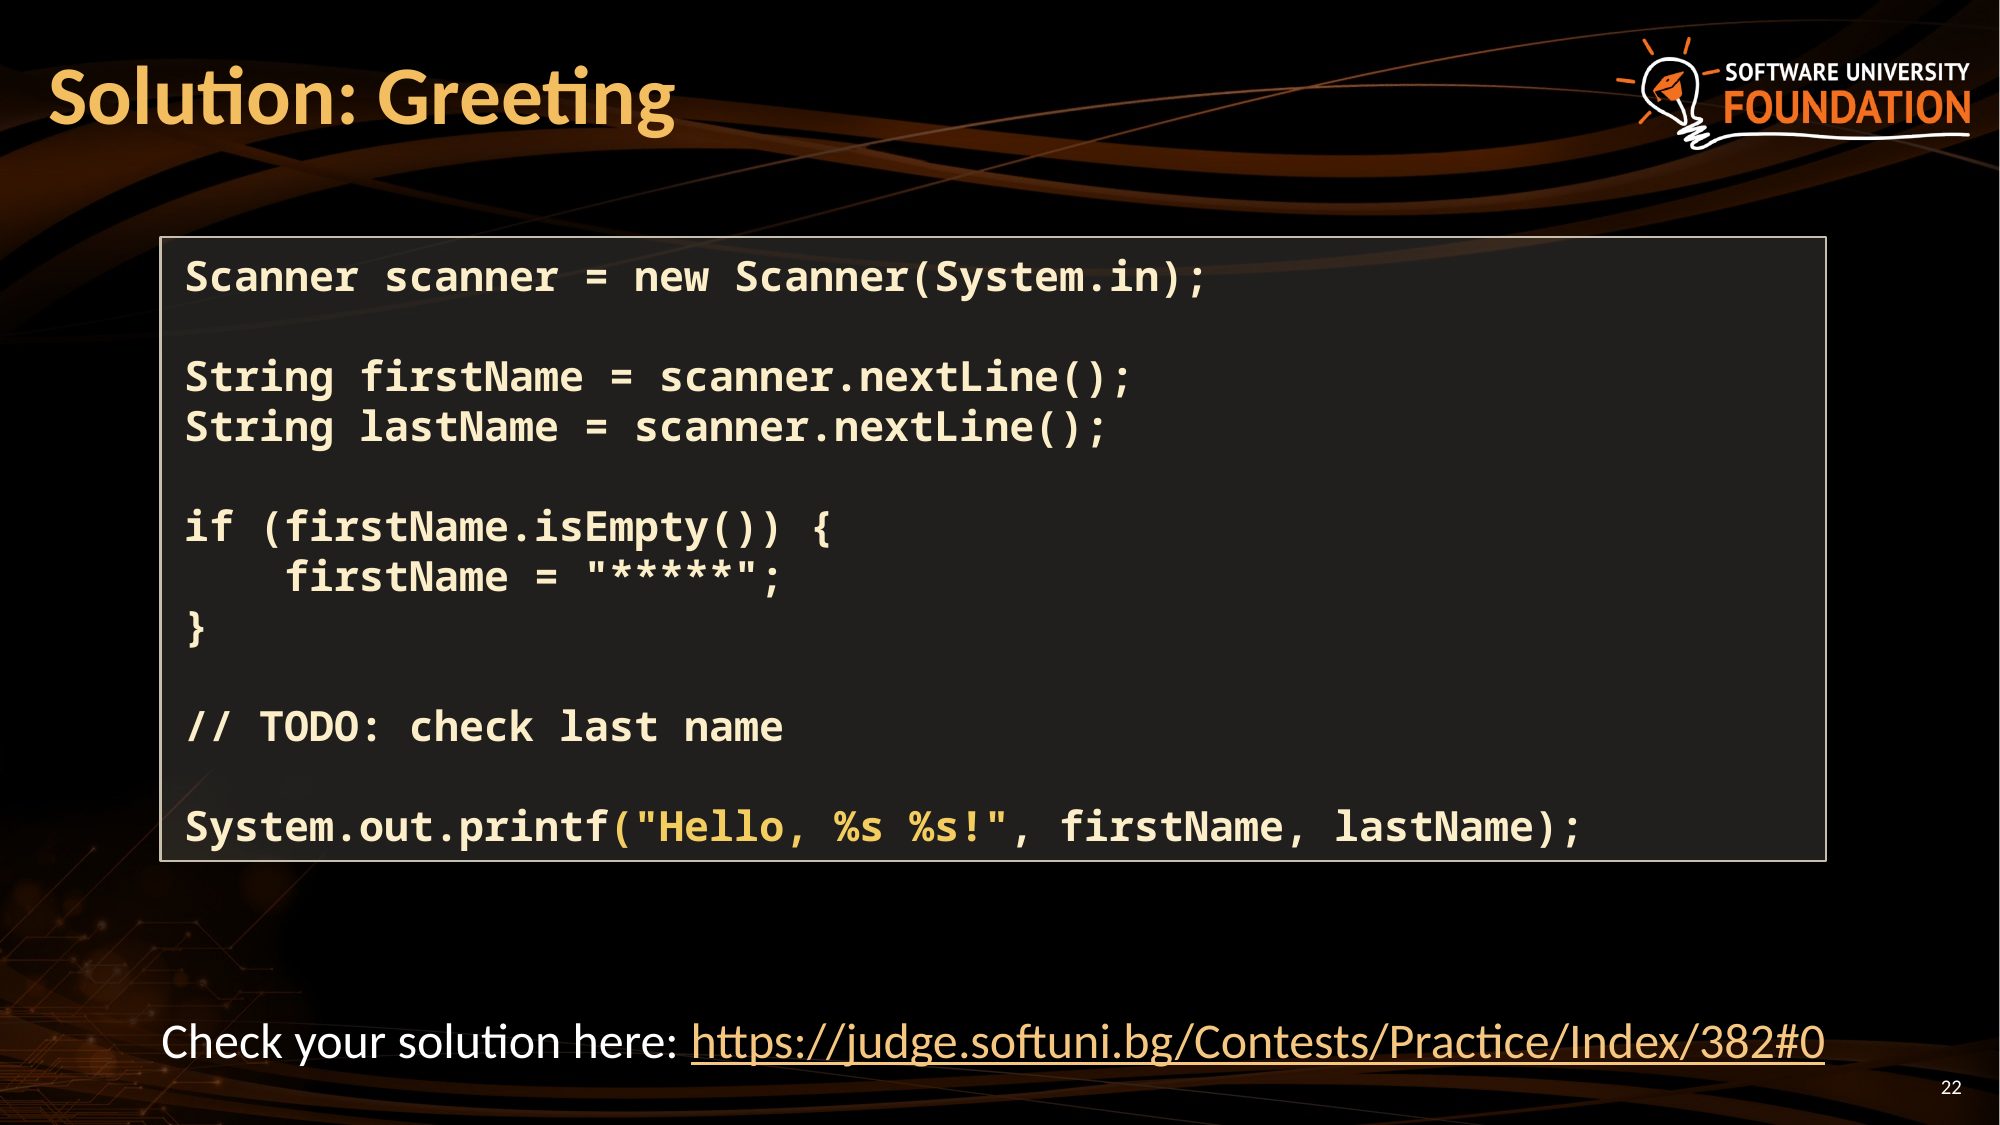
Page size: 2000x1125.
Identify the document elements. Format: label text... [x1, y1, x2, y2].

slide_number 22 [1897, 1070, 1968, 1103]
picture [0, 0, 2000, 1125]
title Solution: Greeting [30, 6, 1602, 189]
text_box Scanner scanner = new Scanner(System.in); String firstName = scanner.nextLine(); String lastName = scanner.nextLine(); if (firstName.isEmpty()) { firstName = "*****"; } // TODO: check last name System.out.printf("Hello, %s %s!", firstName, lastName); [160, 237, 1827, 862]
text_box Check your solution here: https://judge.softuni.bg/Contests/Practice/Index/382#0 [124, 1000, 1863, 1076]
